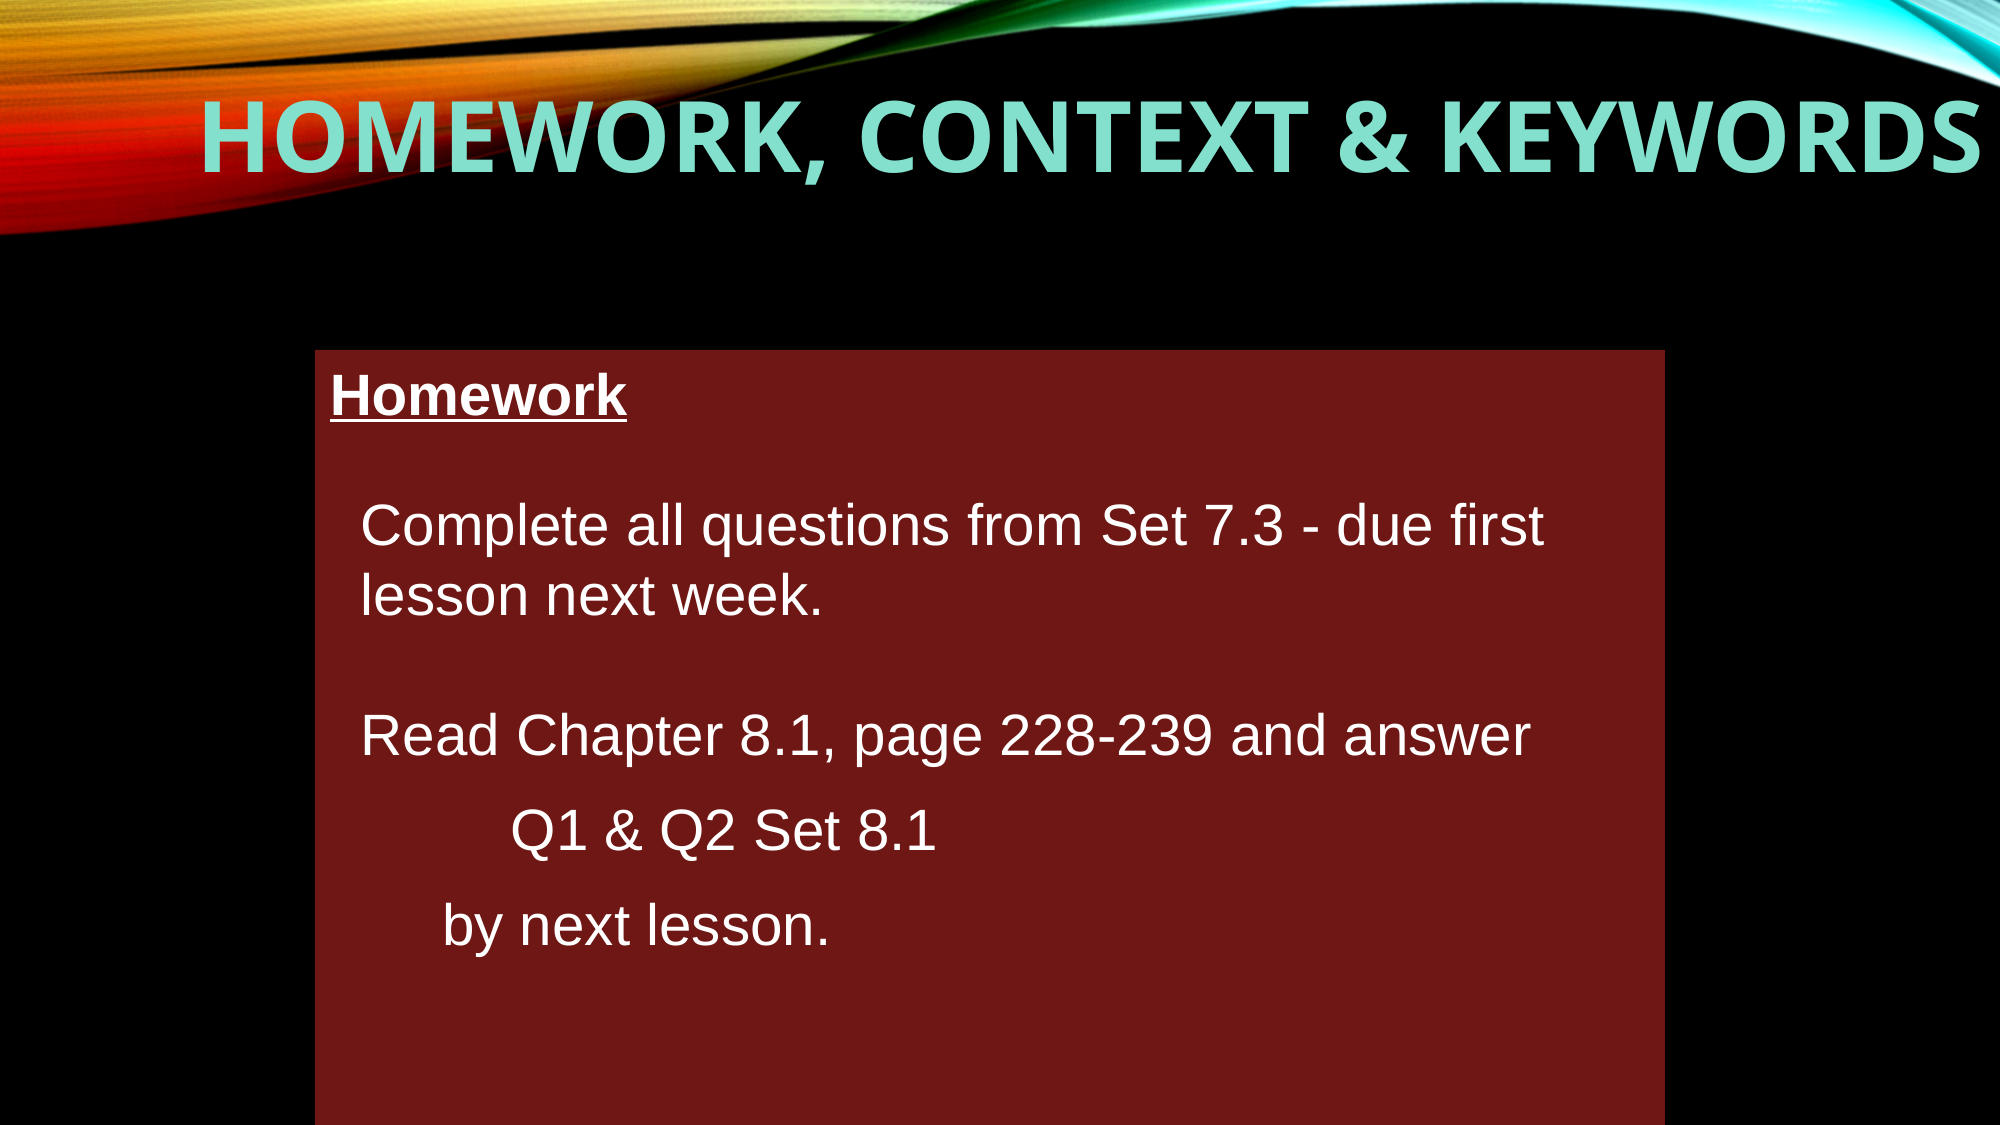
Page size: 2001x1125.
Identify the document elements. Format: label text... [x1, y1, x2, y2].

text_box Homework, Context & Keywords [0, 46, 2000, 235]
text_box Homework [314, 349, 1665, 1125]
text_box Complete all questions from Set 7.3 - due first lesson next week. Read Chapter 8.1, page 228-239 and answer Q1 & Q2 Set 8.1 by next lesson. [346, 479, 1634, 965]
picture [0, 0, 2000, 46]
